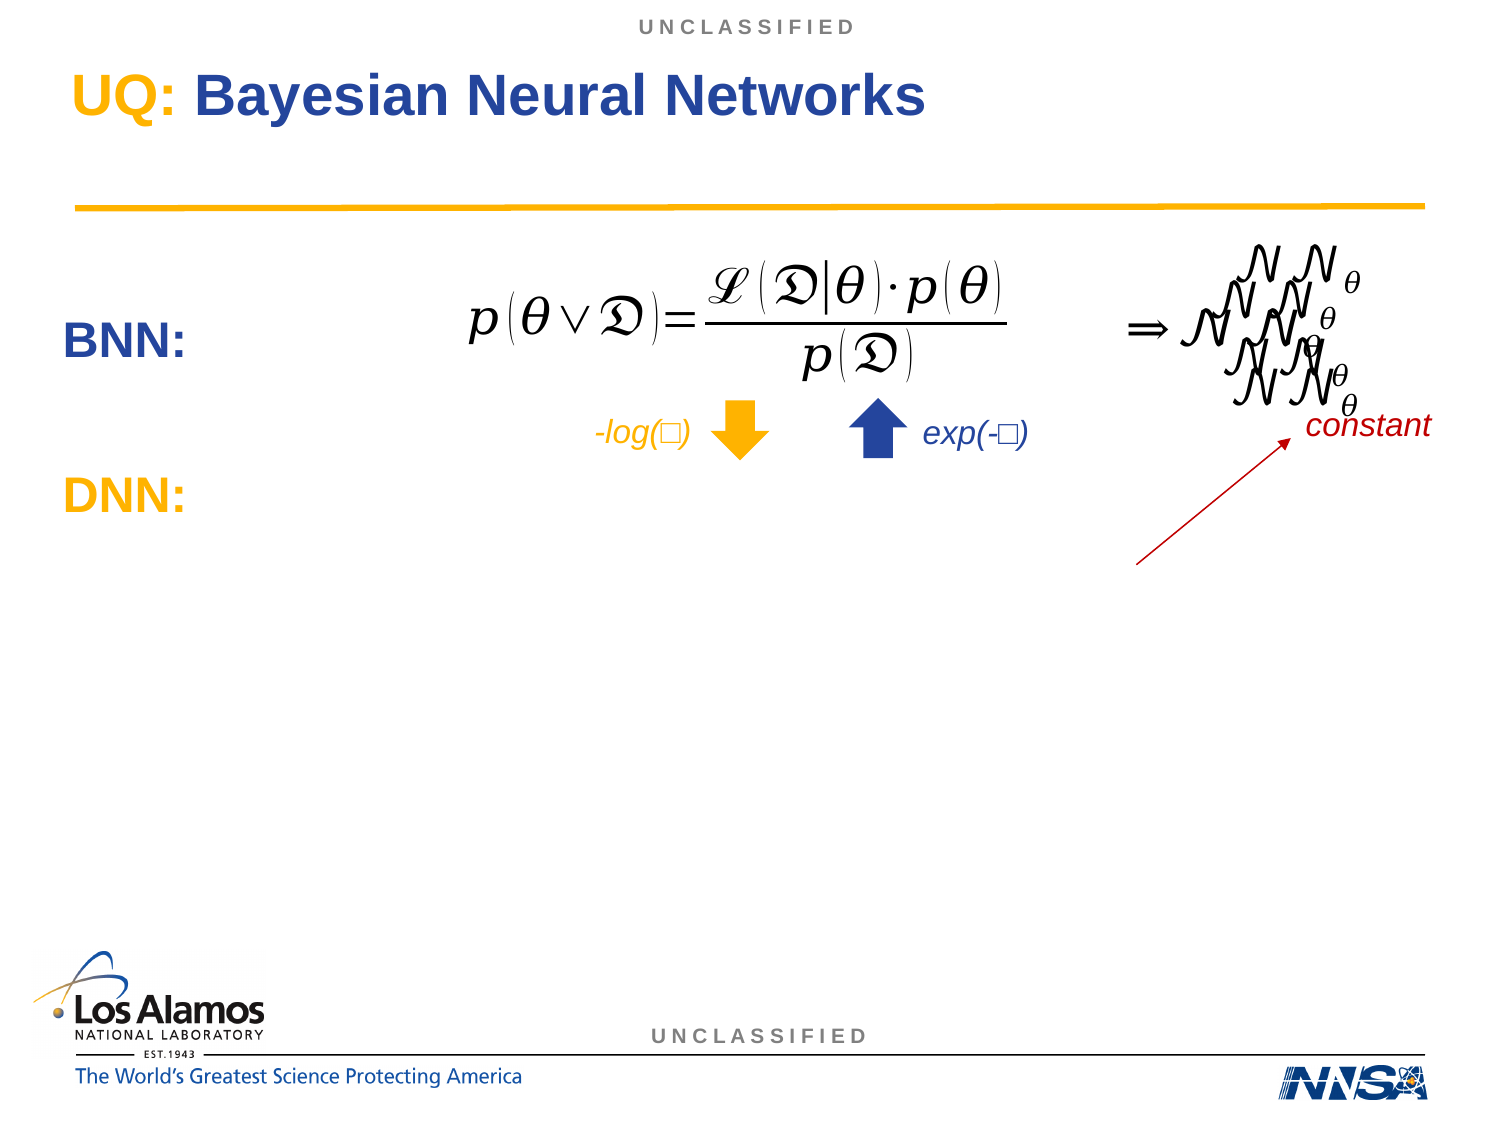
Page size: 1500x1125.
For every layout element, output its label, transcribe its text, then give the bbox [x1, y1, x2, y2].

text_box exp(-□) [907, 404, 1199, 459]
text_box DNN: [48, 454, 203, 530]
text_box -log(□) [579, 402, 871, 458]
title UQ: Bayesian Neural Networks [56, 50, 1426, 188]
text_box BNN: [48, 299, 203, 375]
text_box [848, 397, 907, 459]
text_box constant [1290, 395, 1500, 451]
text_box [1136, 438, 1291, 565]
picture [1277, 1065, 1429, 1101]
picture [75, 1065, 524, 1088]
picture [31, 949, 266, 1059]
